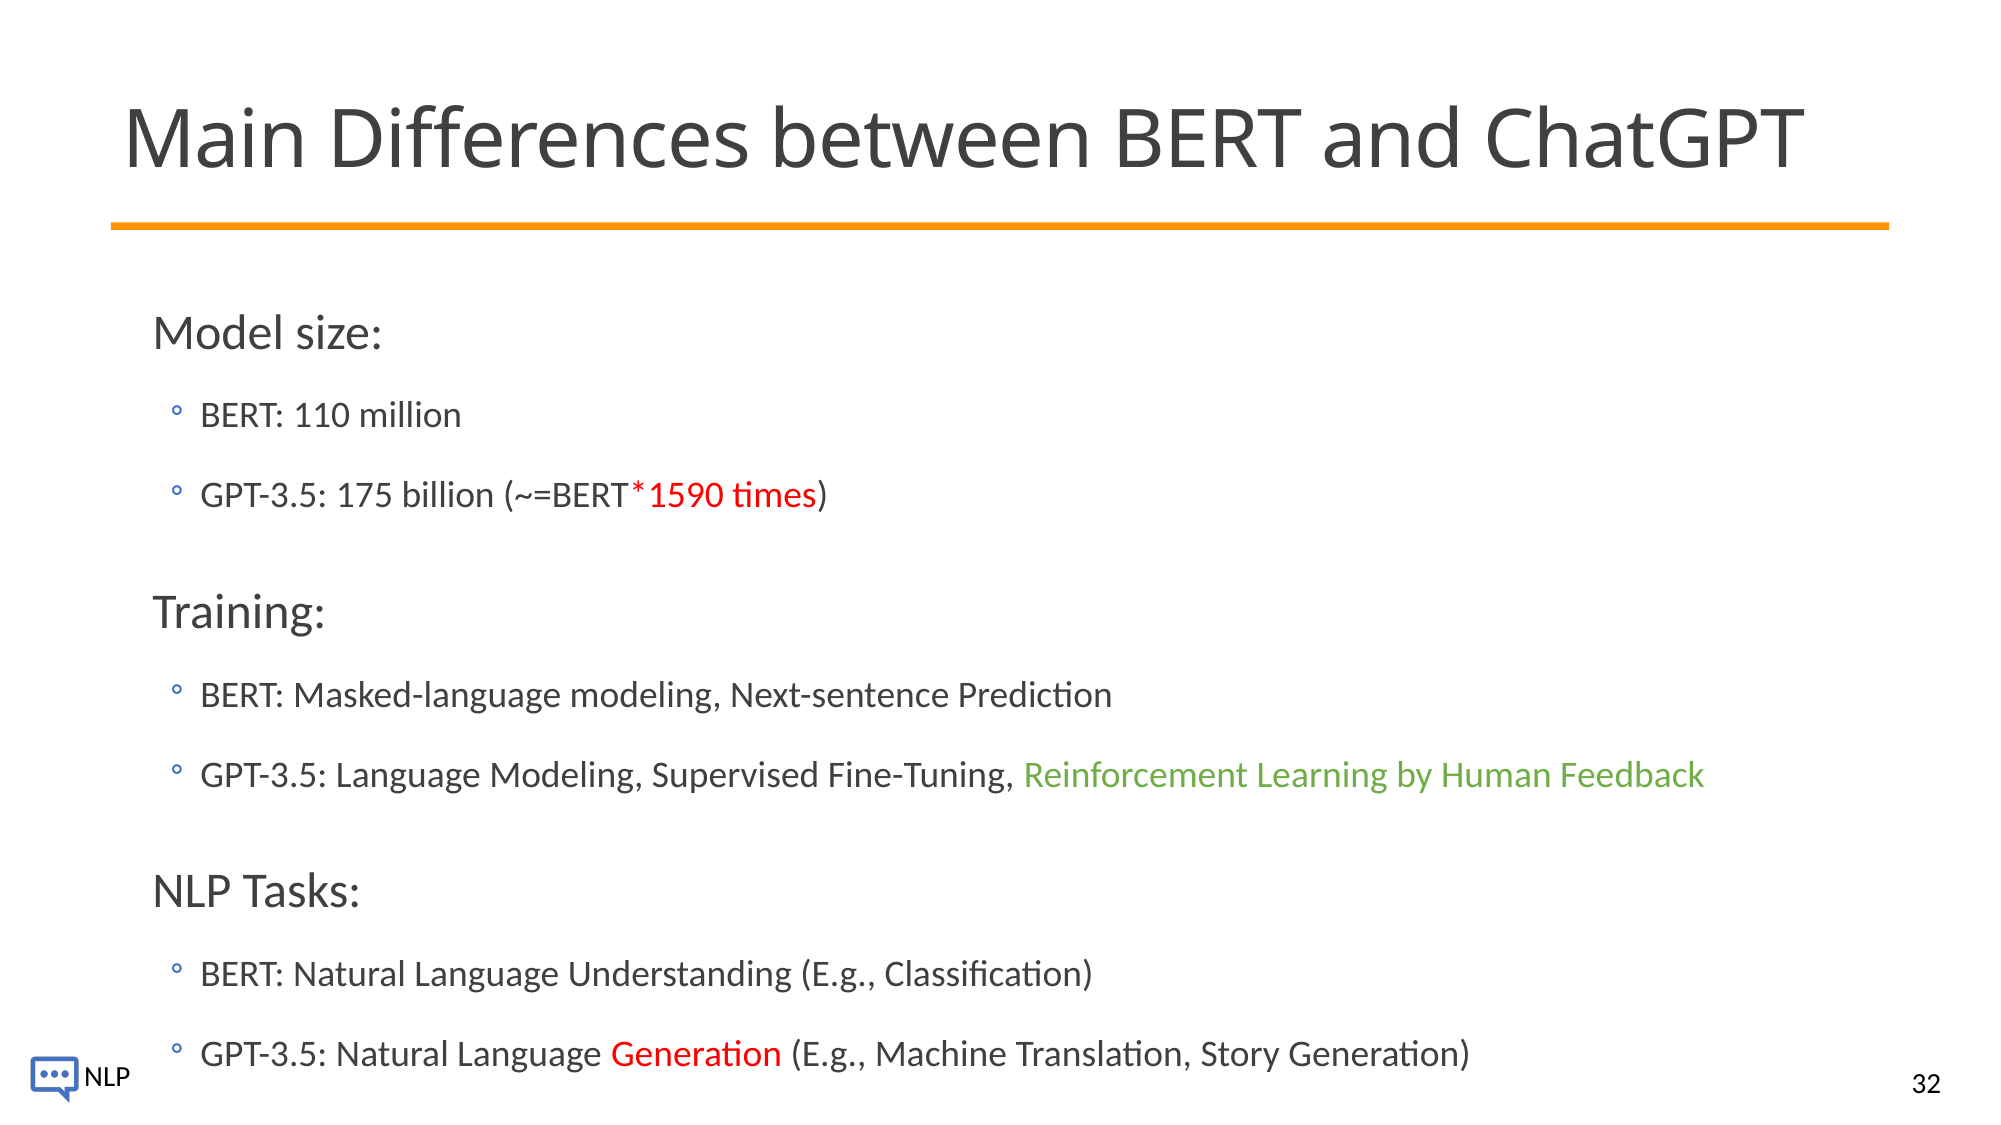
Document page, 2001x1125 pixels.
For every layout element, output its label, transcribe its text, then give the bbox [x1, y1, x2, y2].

slide_number 32 [1740, 1052, 1957, 1113]
list Model size: BERT: 110 million GPT-3.5: 175 billion (~=BERT*1590 times) Training: BERT: Masked-language modeling, Next-sentence Prediction GPT-3.5: Language Modeling, Supervised Fine-Tuning, Reinforcement Learning by Human Feedback NLP Tasks: BERT: Natural Language Understanding (E.g., Classification) GPT-3.5: Natural Language Generation (E.g., Machine Translation, Story Generation) [137, 261, 1863, 1070]
picture [23, 1047, 86, 1110]
title Main Differences between BERT and ChatGPT [107, 58, 1899, 228]
